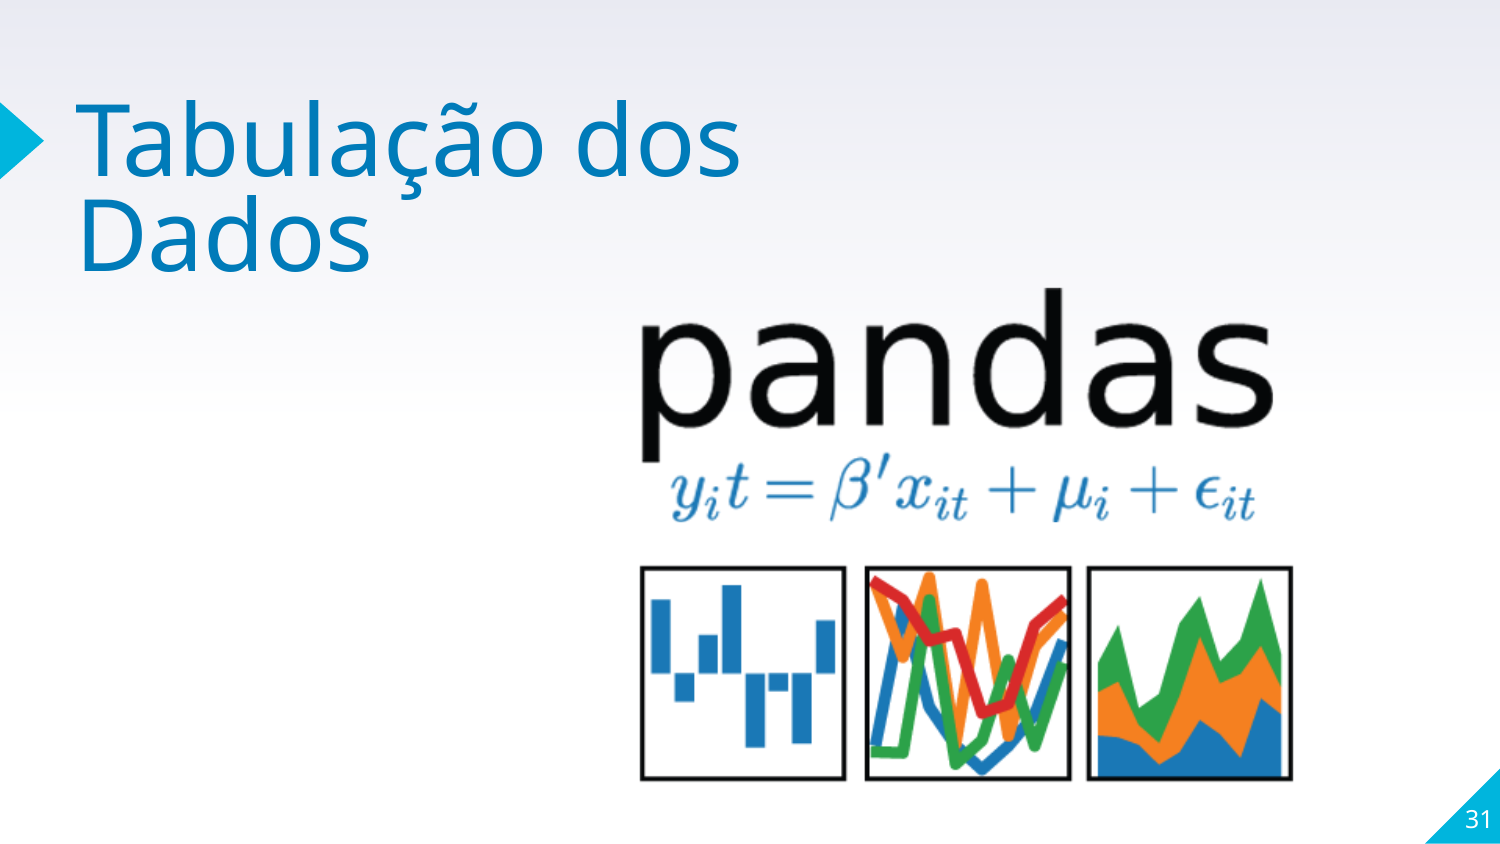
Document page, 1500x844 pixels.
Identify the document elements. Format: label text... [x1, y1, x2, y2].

picture [596, 244, 1336, 825]
slide_number 31 [1418, 760, 1494, 838]
title Tabulação dos Dados [75, 99, 1034, 277]
